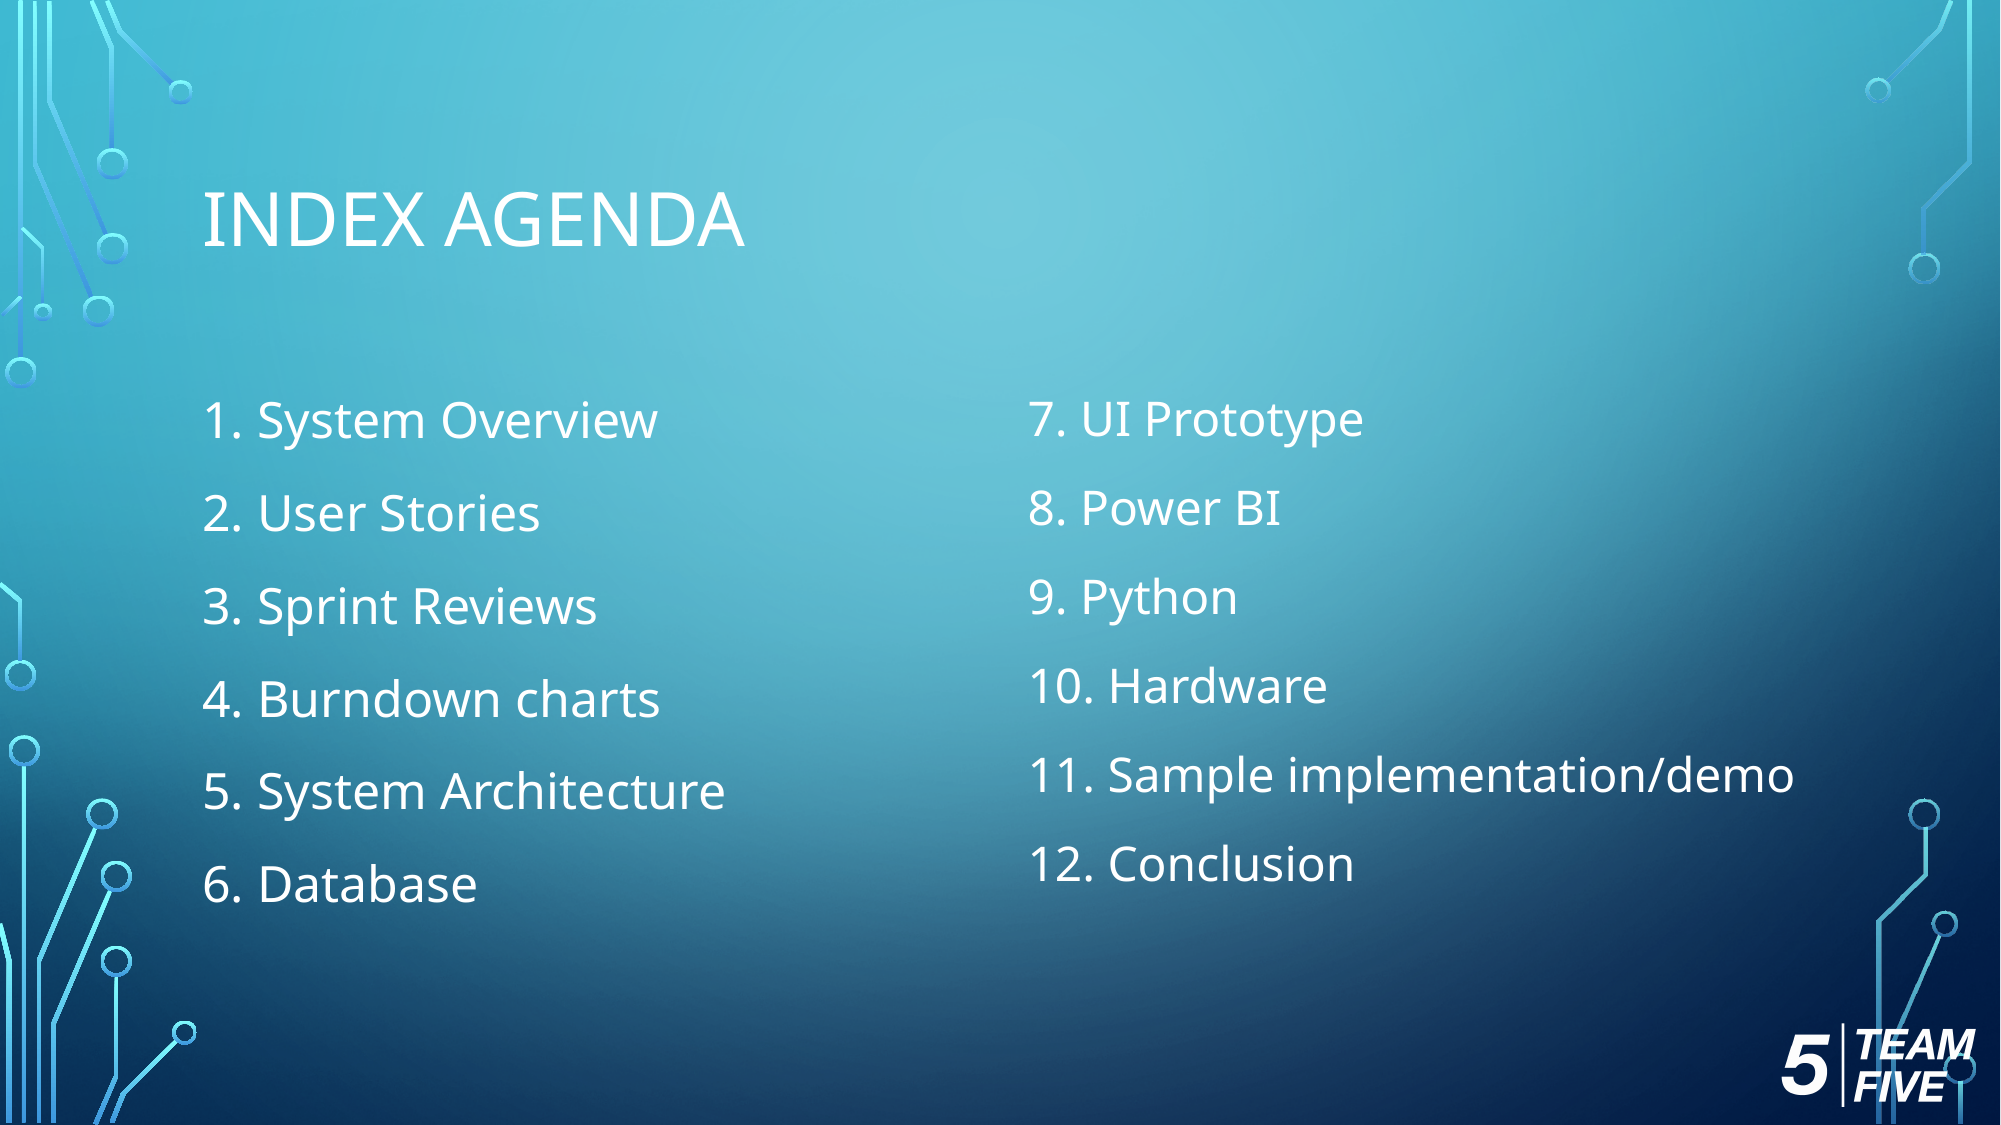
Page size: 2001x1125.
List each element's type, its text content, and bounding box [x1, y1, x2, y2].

list 7. UI Prototype 8. Power BI 9. Python 10. Hardware 11. Sample implementation/demo 12. Conclusion [1012, 369, 1813, 950]
list 1. System Overview 2. User Stories 3. Sprint Reviews 4. Burndown charts 5. System Architecture 6. Database [187, 369, 956, 950]
picture [1712, 899, 2001, 1125]
title Index Agenda [187, 101, 1813, 344]
